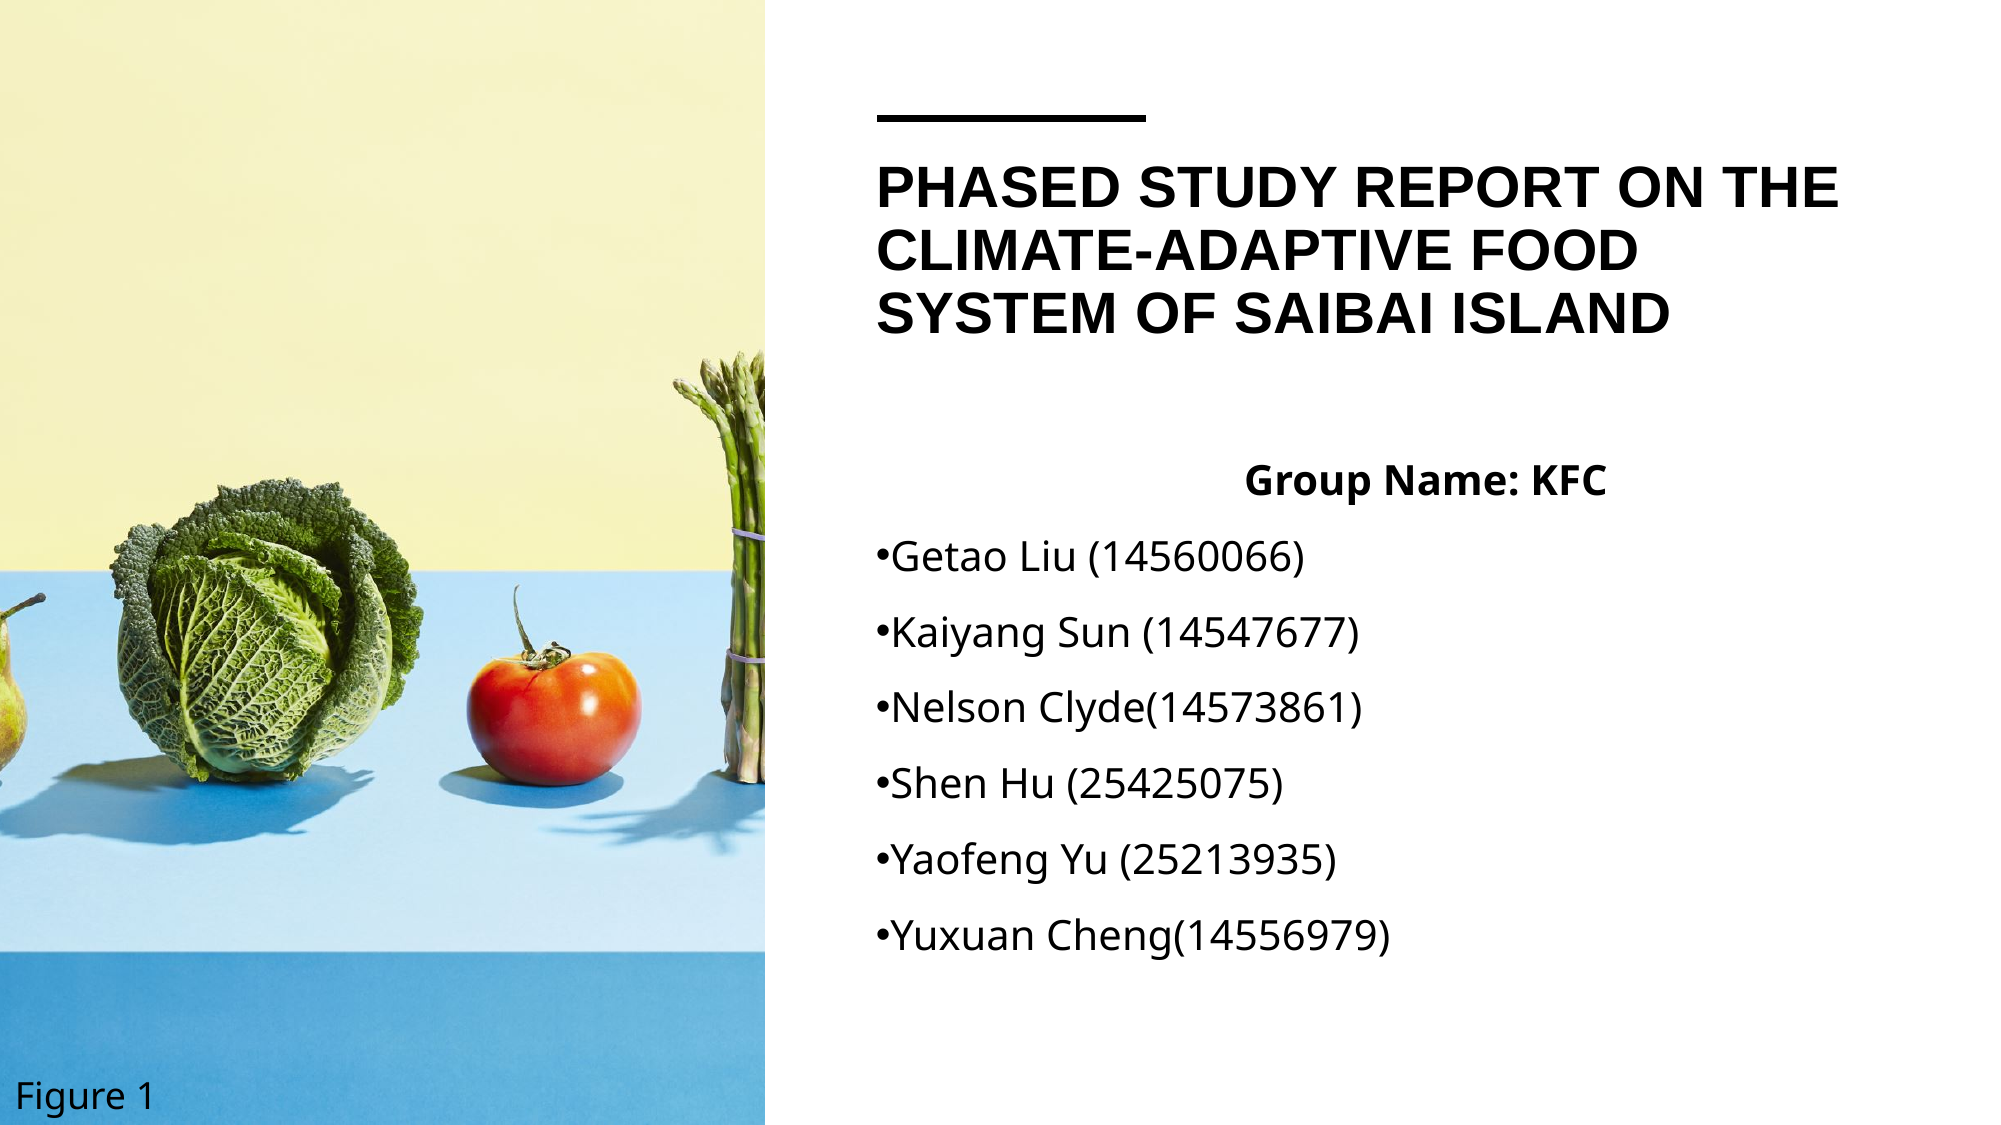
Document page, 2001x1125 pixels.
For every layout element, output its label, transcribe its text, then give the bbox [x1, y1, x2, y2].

text_box [765, 0, 2000, 1125]
title Phased study report on the climate-adaptive food system of Saibai Island [861, 149, 1884, 365]
picture [0, 0, 765, 1125]
subtitle Group Name: KFC Getao Liu (14560066) Kaiyang Sun (14547677) Nelson Clyde(14573861) Shen Hu (25425075) Yaofeng Yu (25213935) Yuxuan Cheng(14556979) [860, 395, 1884, 1043]
